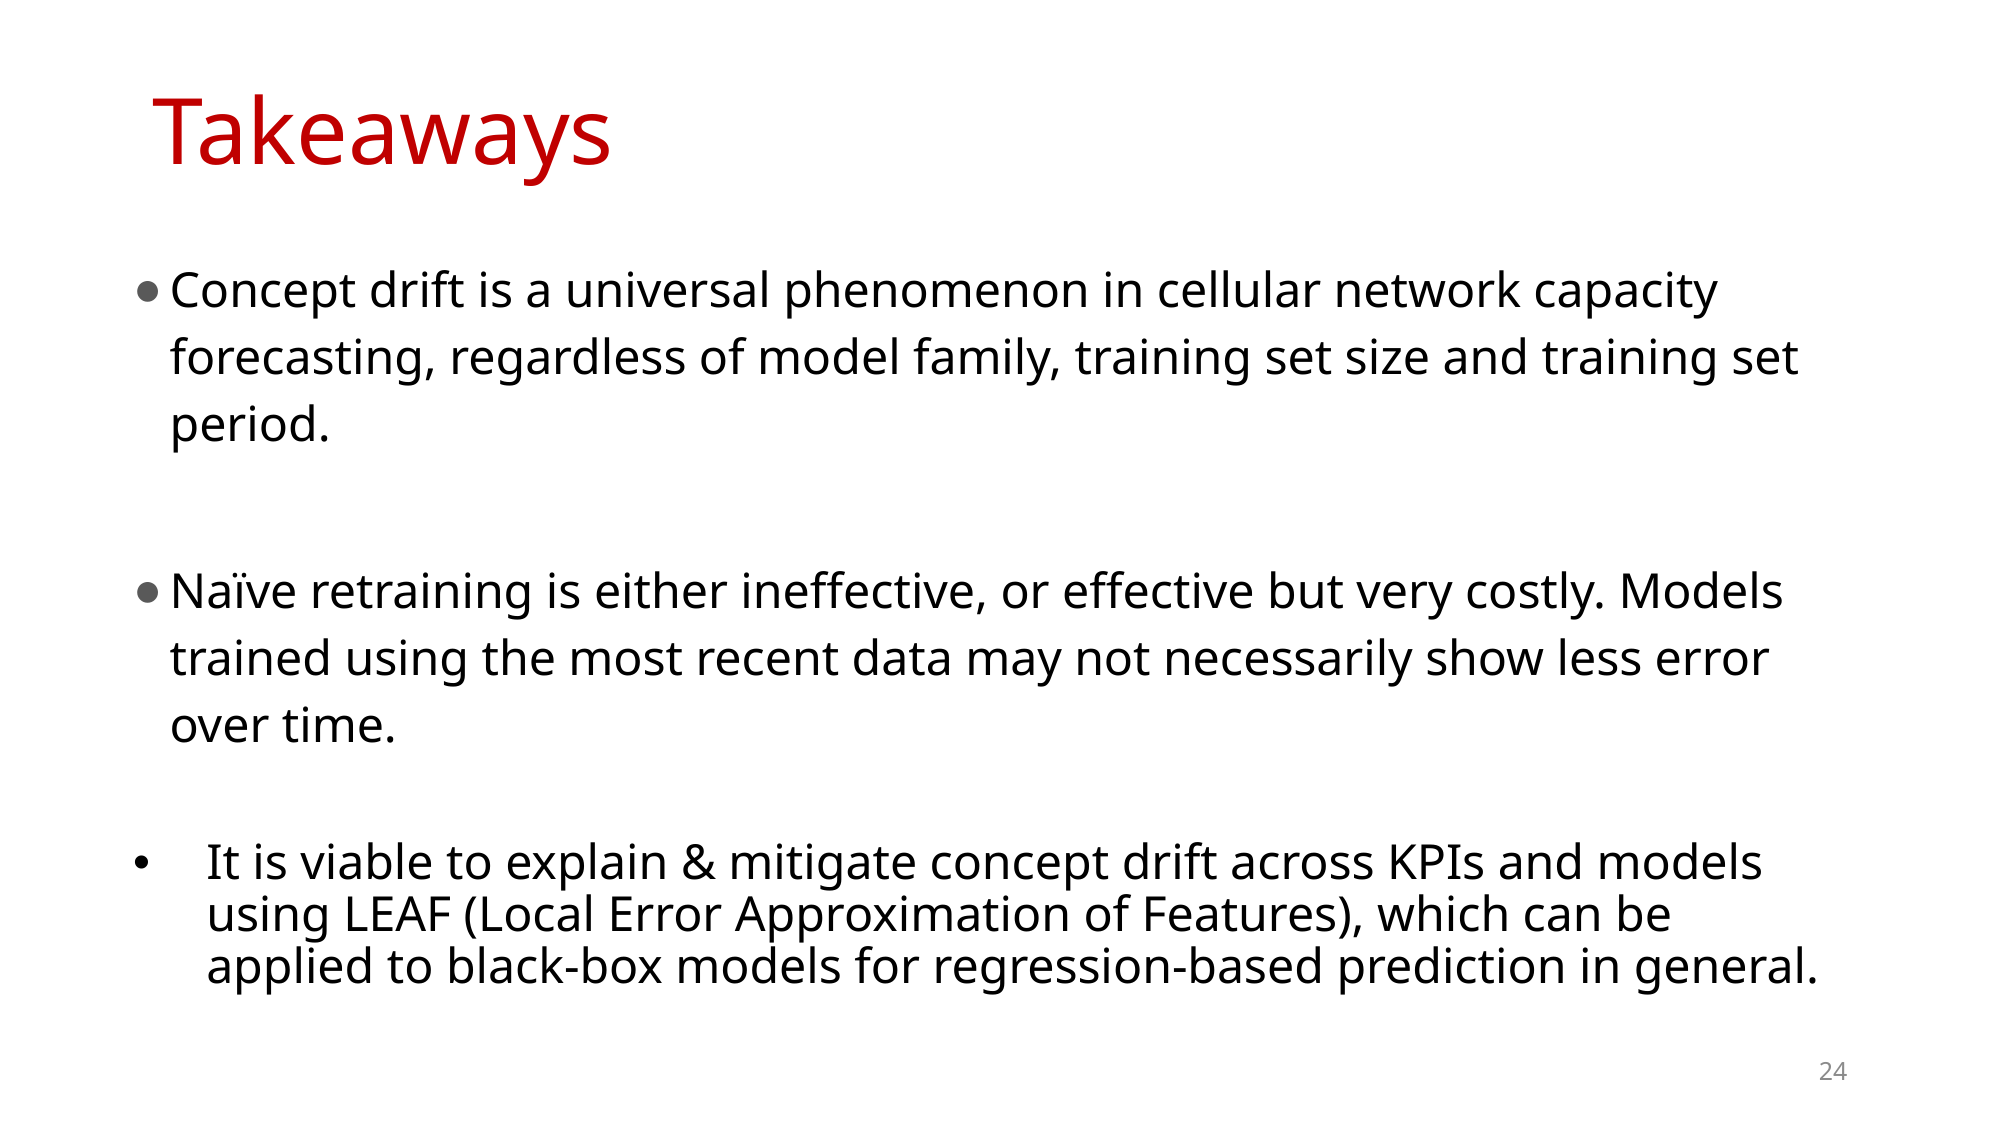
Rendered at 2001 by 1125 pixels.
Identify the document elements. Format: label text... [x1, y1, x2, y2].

title Takeaways [137, 59, 1863, 211]
list Concept drift is a universal phenomenon in cellular network capacity forecasting, regardless of model family, training set size and training set period. Naïve retraining is either ineffective, or effective but very costly. Models trained using the most recent data may not necessarily show less error over time. It is viable to explain & mitigate concept drift across KPIs and models using LEAF (Local Error Approximation of Features), which can be applied to black-box models for regression-based prediction in general. [118, 243, 1843, 1010]
slide_number 24 [1412, 1042, 1863, 1103]
